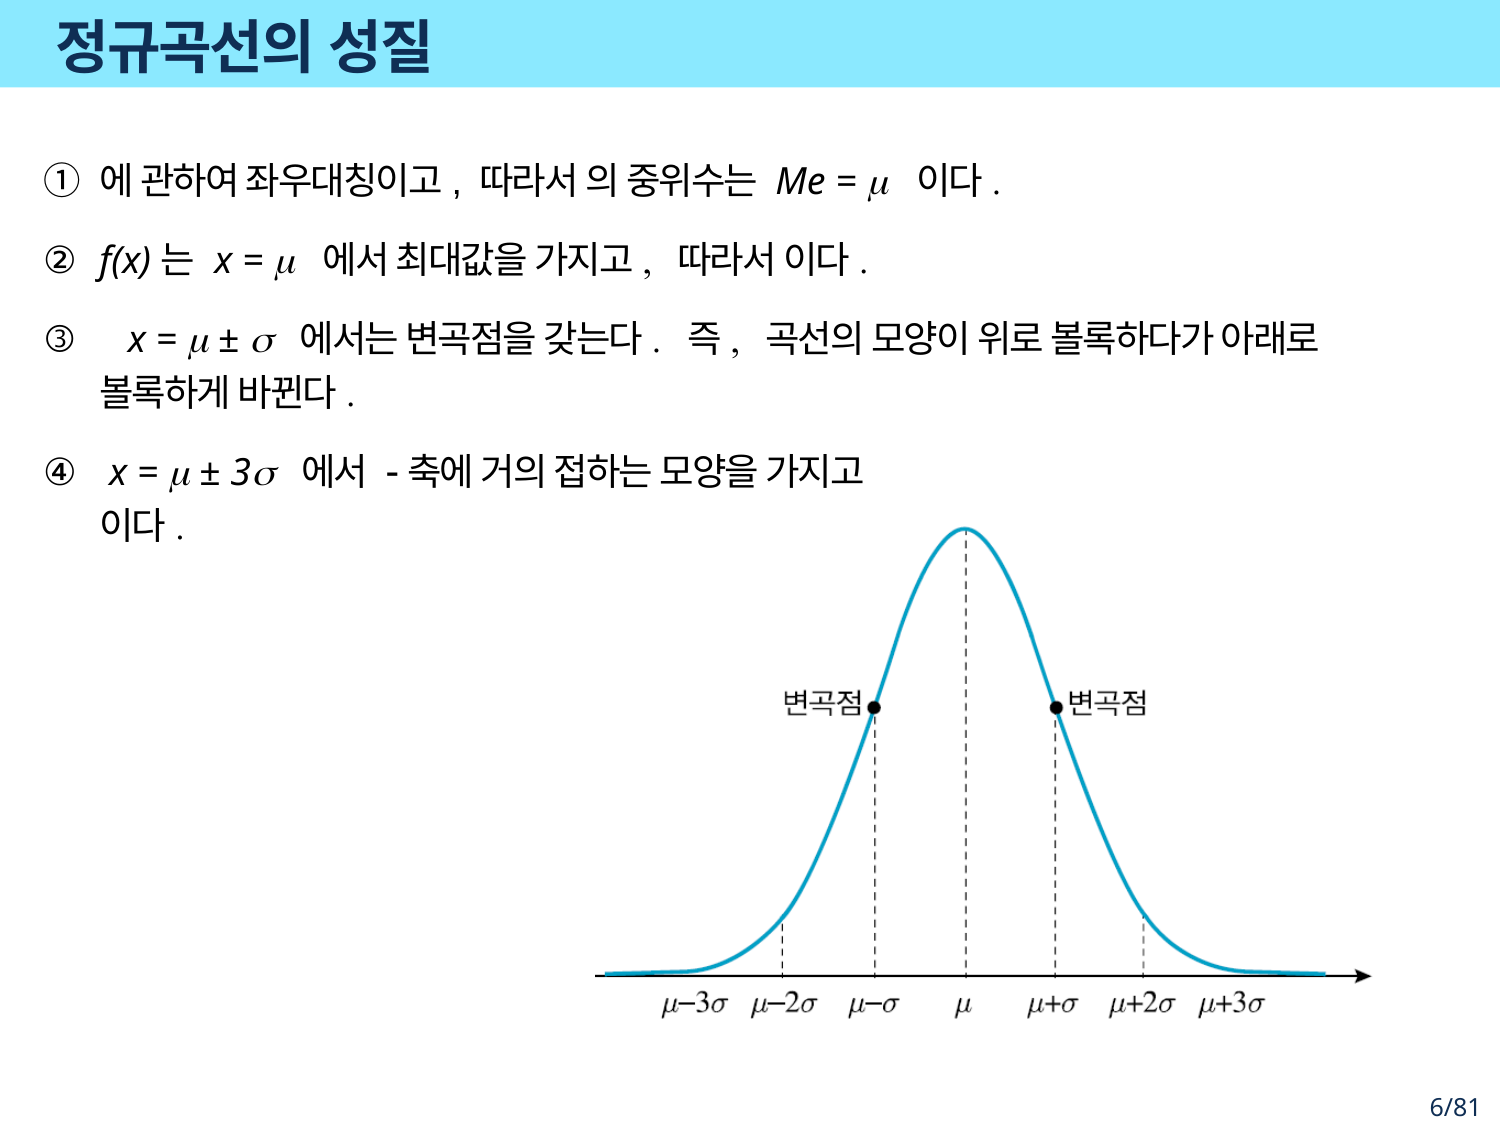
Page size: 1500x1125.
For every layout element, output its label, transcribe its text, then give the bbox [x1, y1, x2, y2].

title 정규곡선의 성질 [40, 5, 1288, 84]
picture [595, 501, 1391, 1030]
